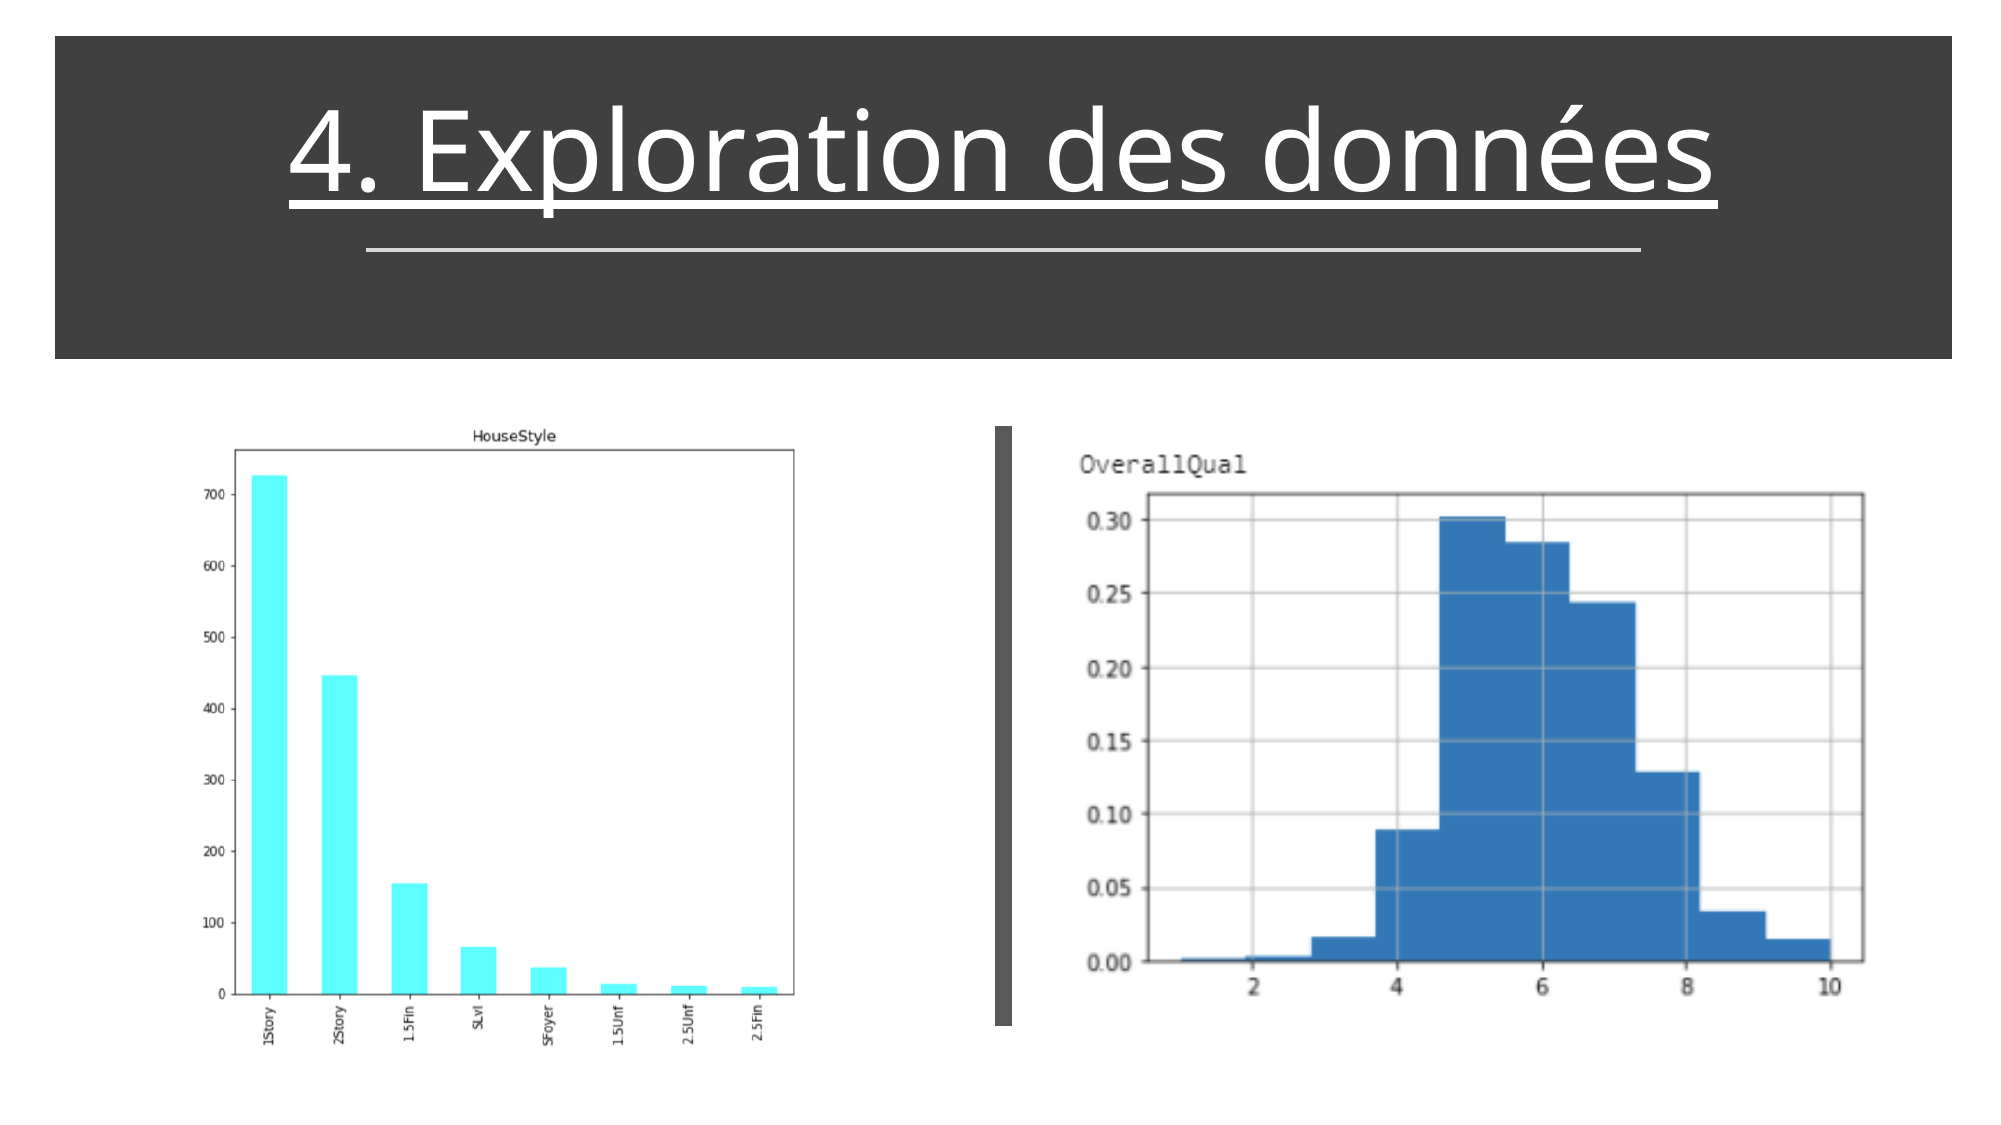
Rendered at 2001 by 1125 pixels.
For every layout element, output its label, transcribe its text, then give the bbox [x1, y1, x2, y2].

picture [1057, 448, 1953, 1004]
title 4. Exploration des données [89, 71, 1917, 224]
picture [182, 398, 822, 1054]
text_box [64, 45, 1942, 350]
